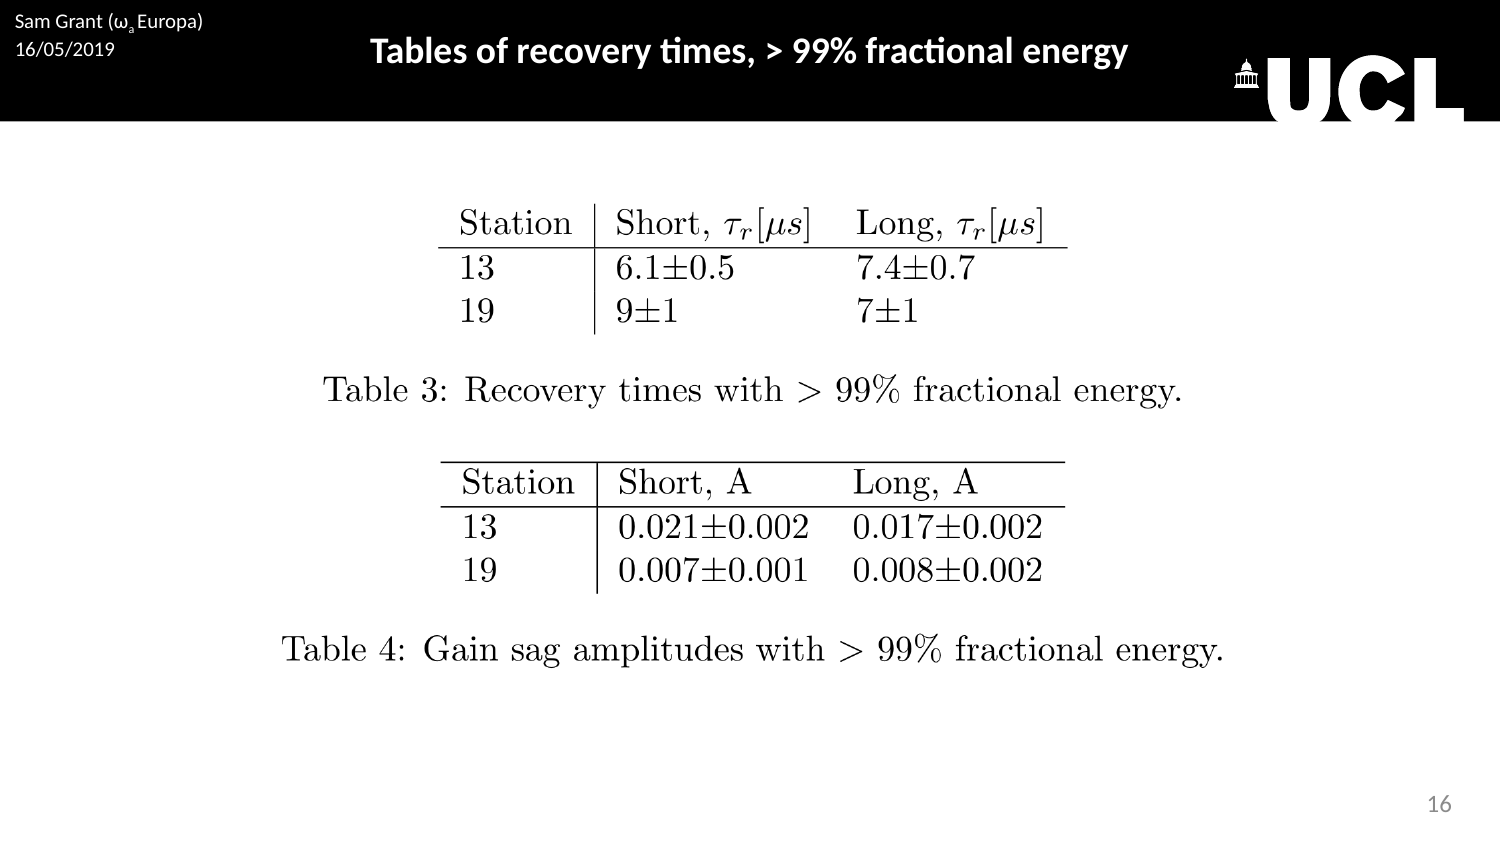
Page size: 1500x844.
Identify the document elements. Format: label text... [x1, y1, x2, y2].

picture [1234, 58, 1259, 88]
picture [224, 170, 1275, 690]
slide_number 15 [1129, 780, 1468, 826]
text_box Tables of recovery times, > 99% fractional energy [291, 18, 1209, 78]
